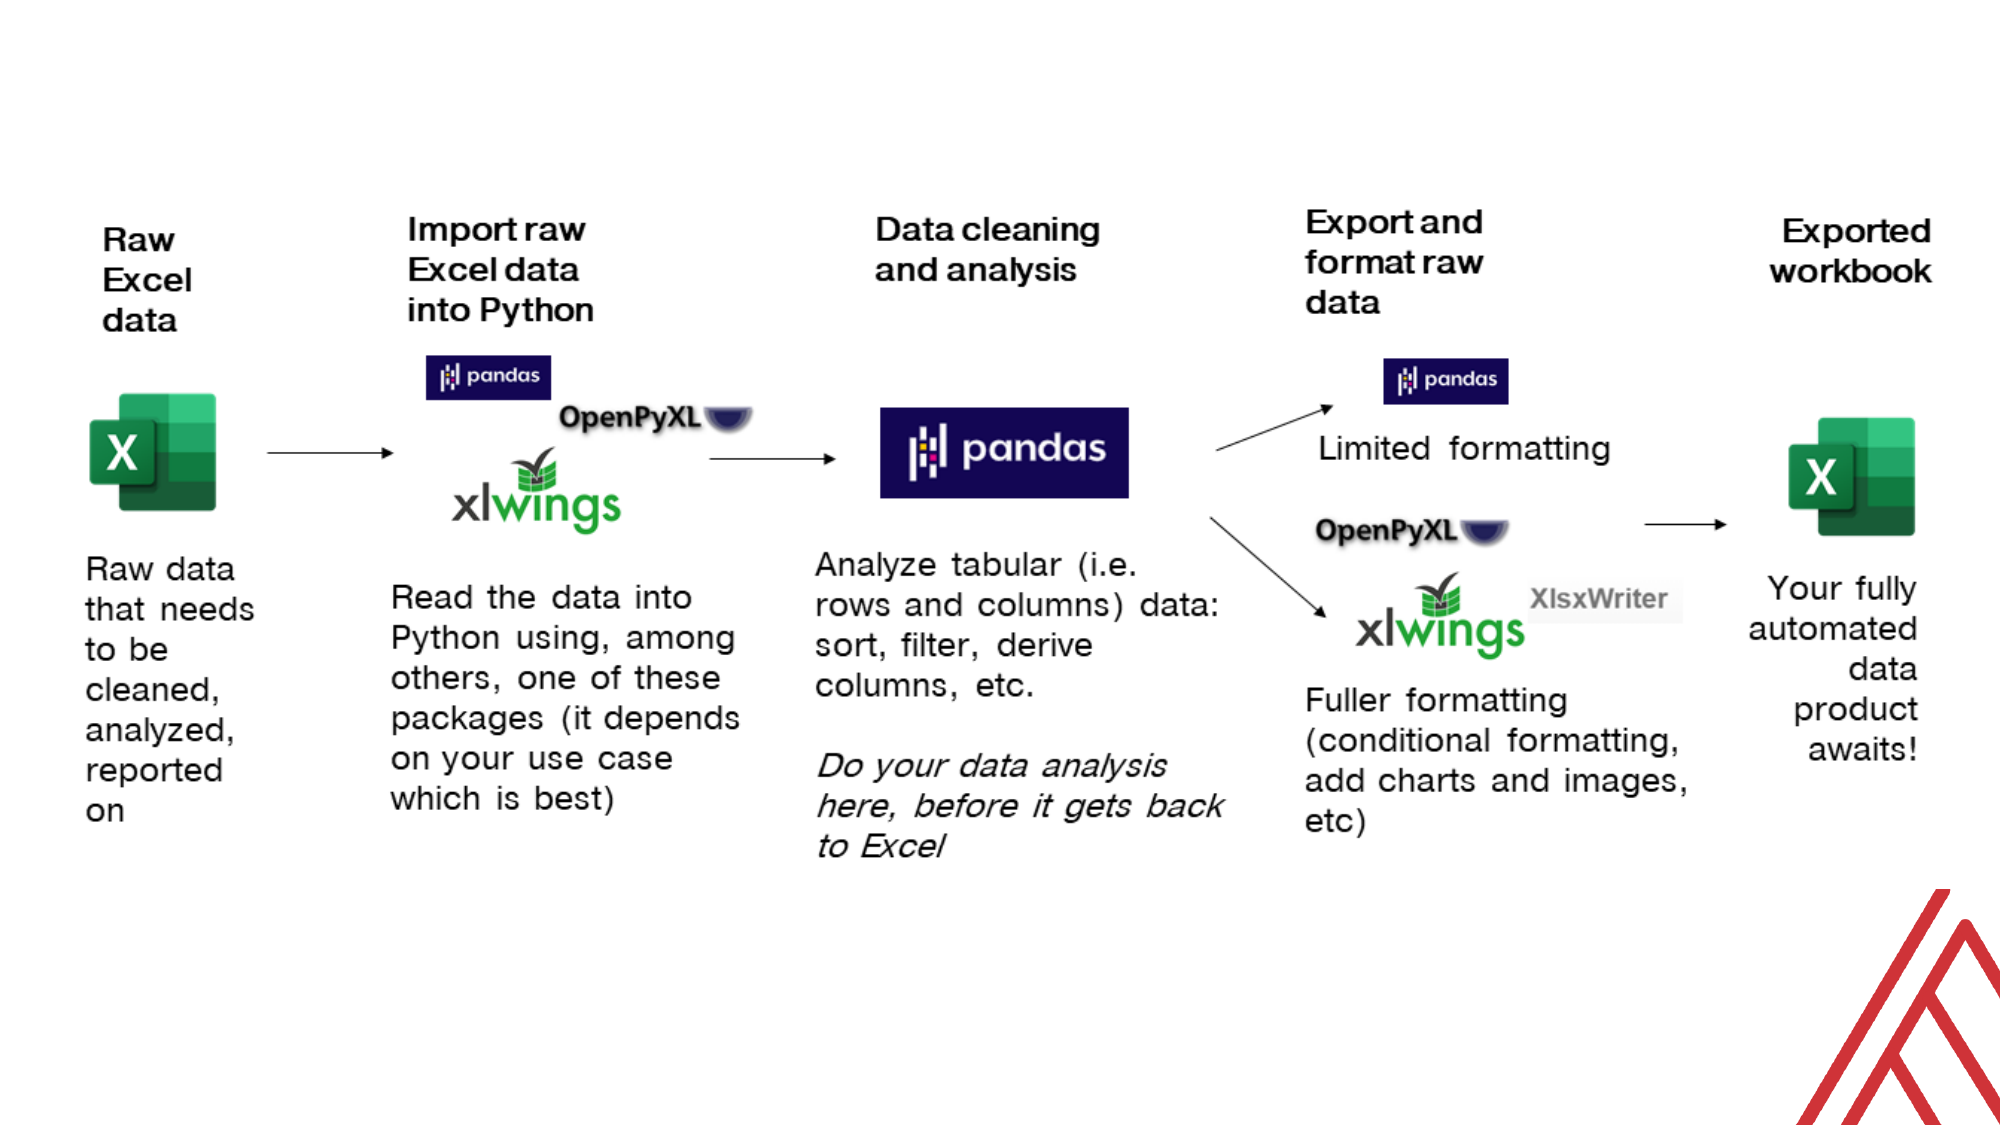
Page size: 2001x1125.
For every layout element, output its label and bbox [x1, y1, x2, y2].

picture [57, 163, 2000, 1125]
